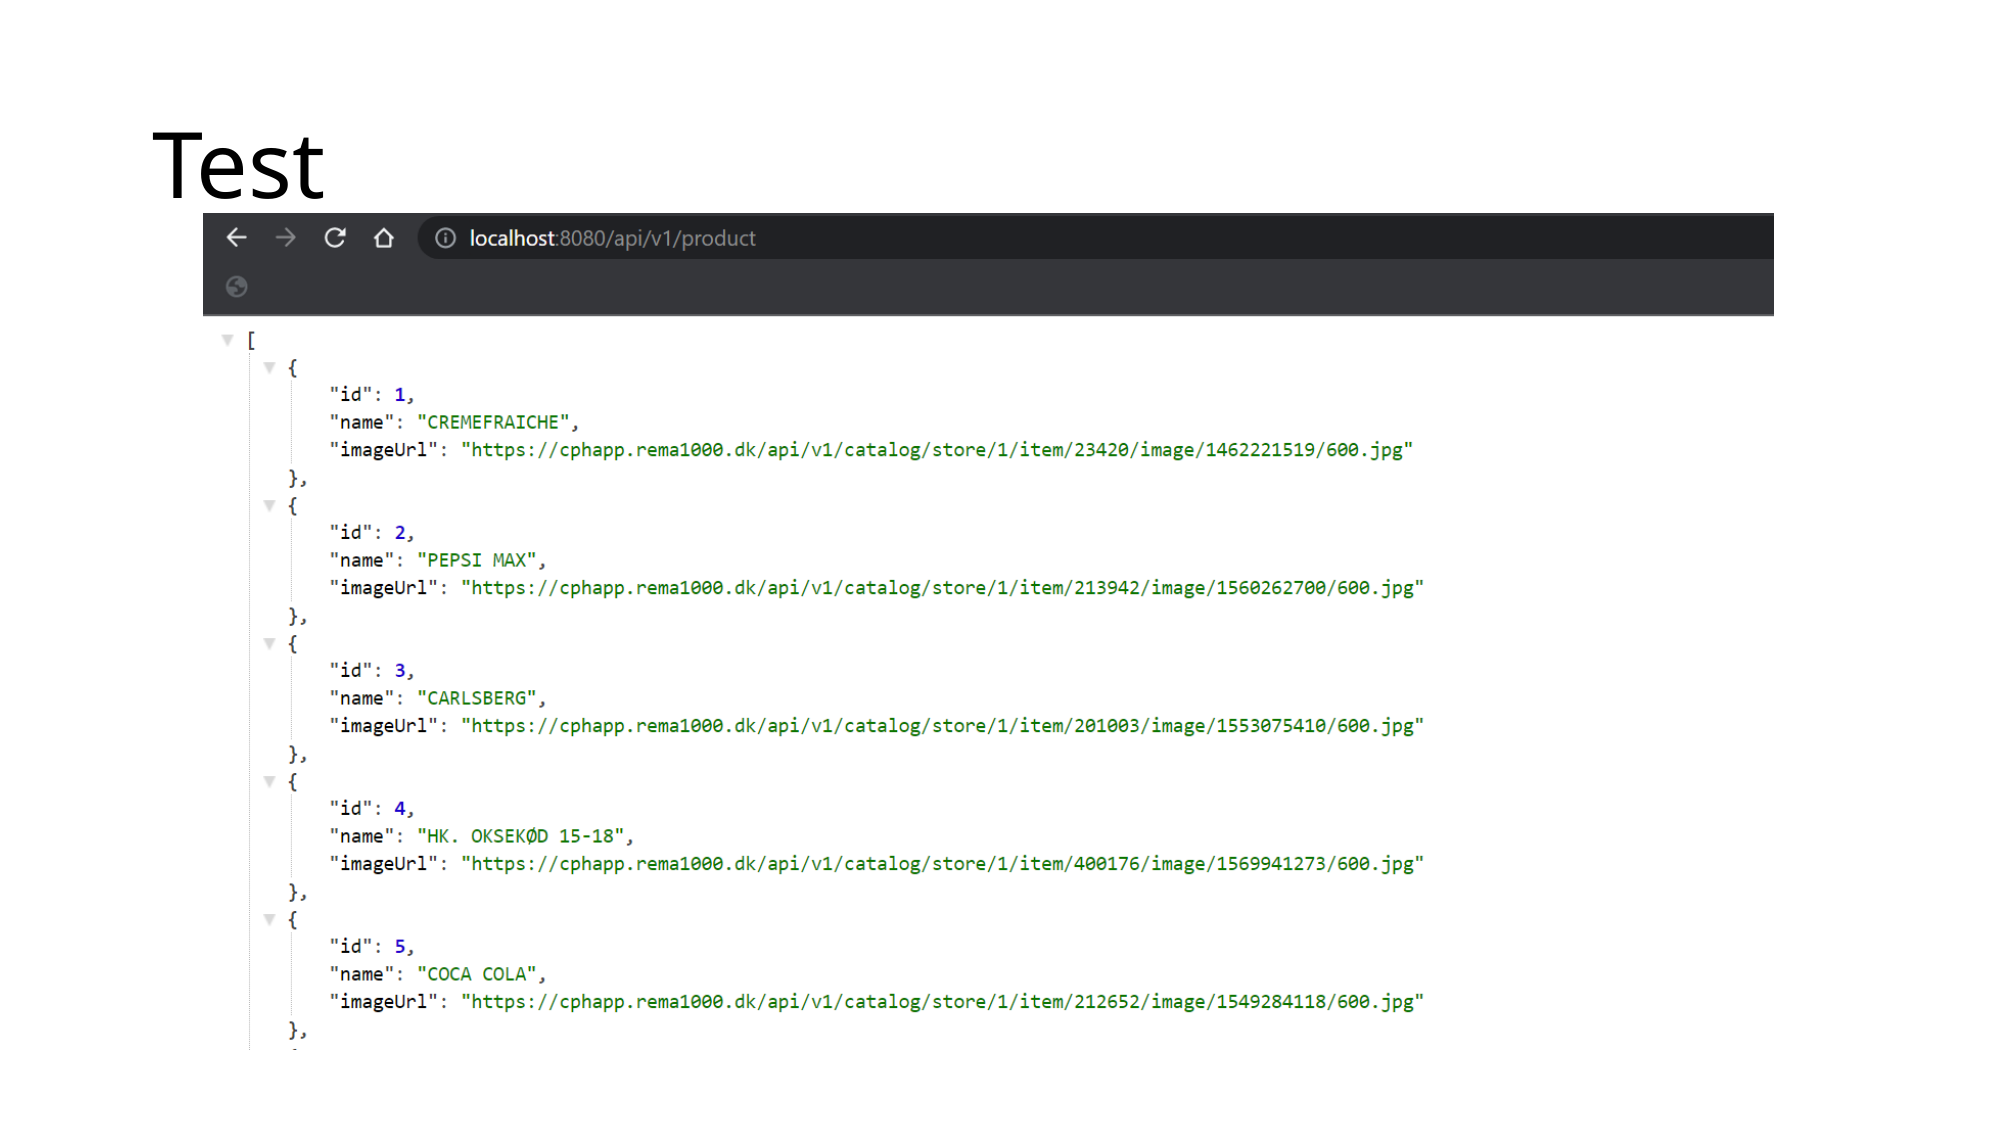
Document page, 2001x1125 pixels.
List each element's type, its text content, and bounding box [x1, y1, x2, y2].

picture [203, 213, 1774, 1050]
title Test [137, 59, 1863, 278]
